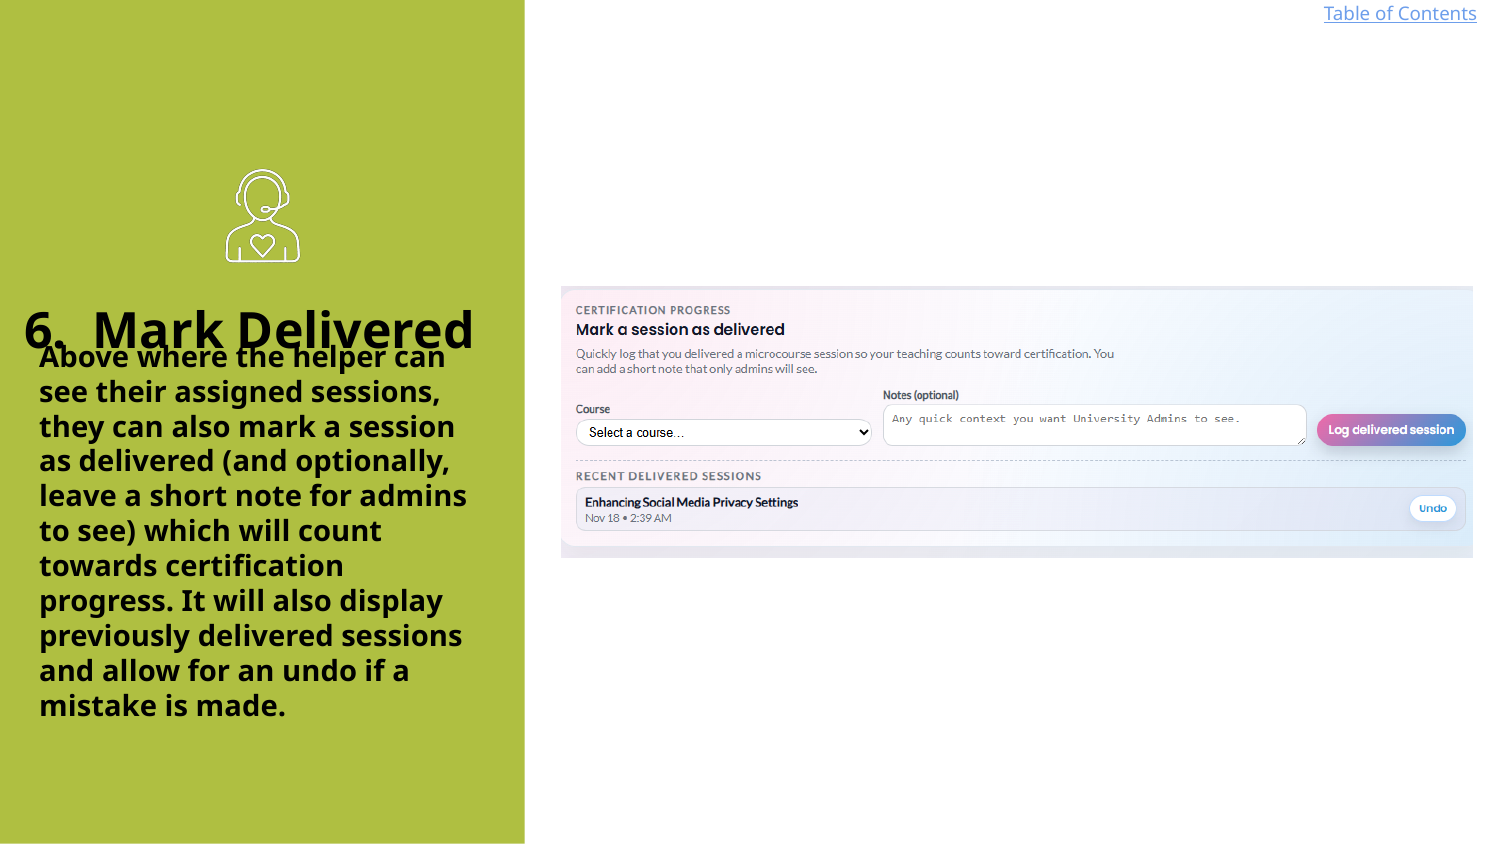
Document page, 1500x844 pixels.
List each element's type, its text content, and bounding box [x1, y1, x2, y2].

text_box 6. Mark Delivered [0, 293, 525, 365]
text_box Above where the helper can see their assigned sessions, they can also mark a session as delivered (and optionally, leave a short note for admins to see) which will count towards certification progress. It will also display previously delivered sessions and allow for an undo if a mistake is made. [27, 332, 497, 728]
picture [561, 285, 1474, 558]
text_box Table of Contents [1308, 0, 1500, 10]
text_box [0, 365, 525, 844]
text_box [0, 0, 525, 293]
picture [206, 159, 319, 272]
